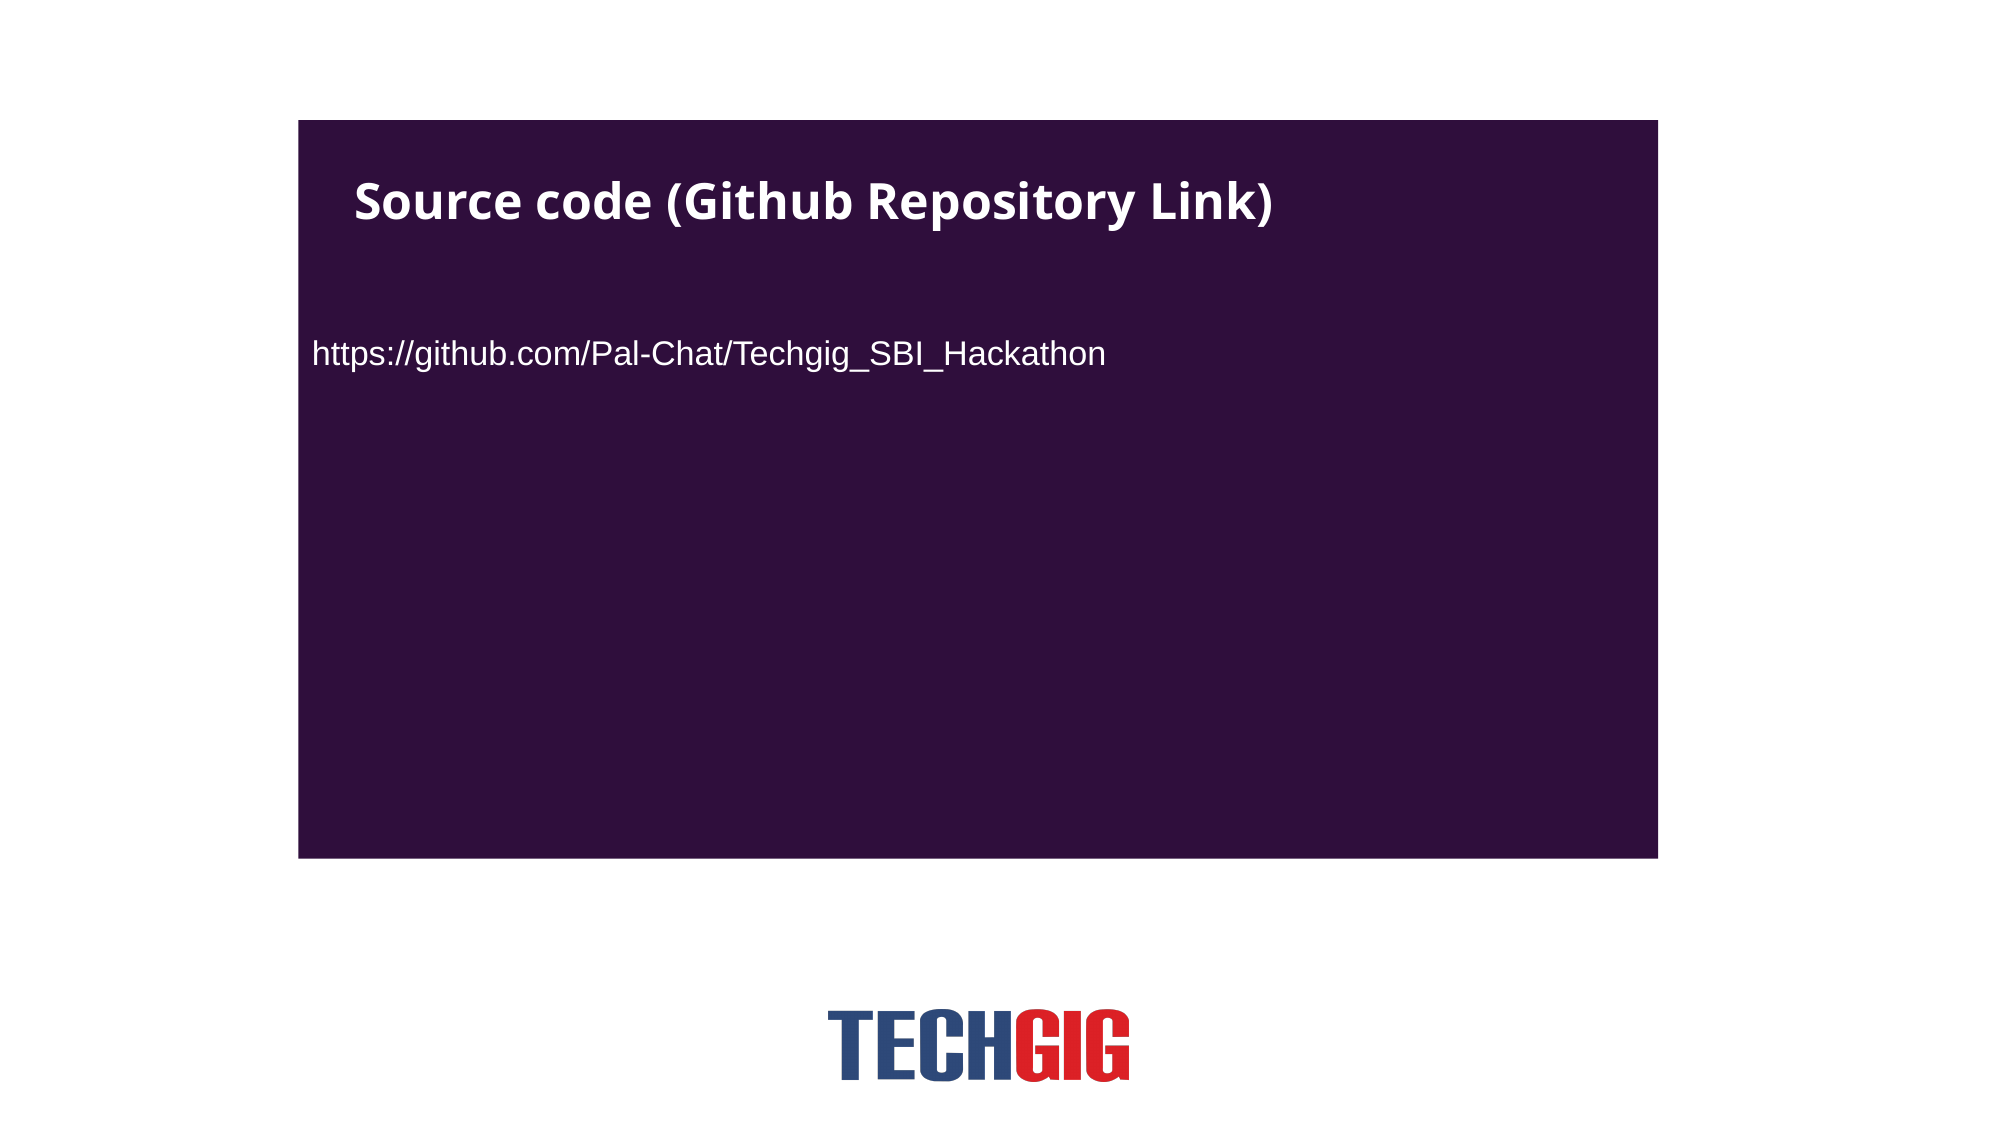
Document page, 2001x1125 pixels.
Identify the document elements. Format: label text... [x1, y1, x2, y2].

picture [828, 1009, 1129, 1082]
text_box Source code (Github Repository Link) [340, 192, 1659, 369]
text_box https://github.com/Pal-Chat/Techgig_SBI_Hackathon [298, 120, 1659, 859]
